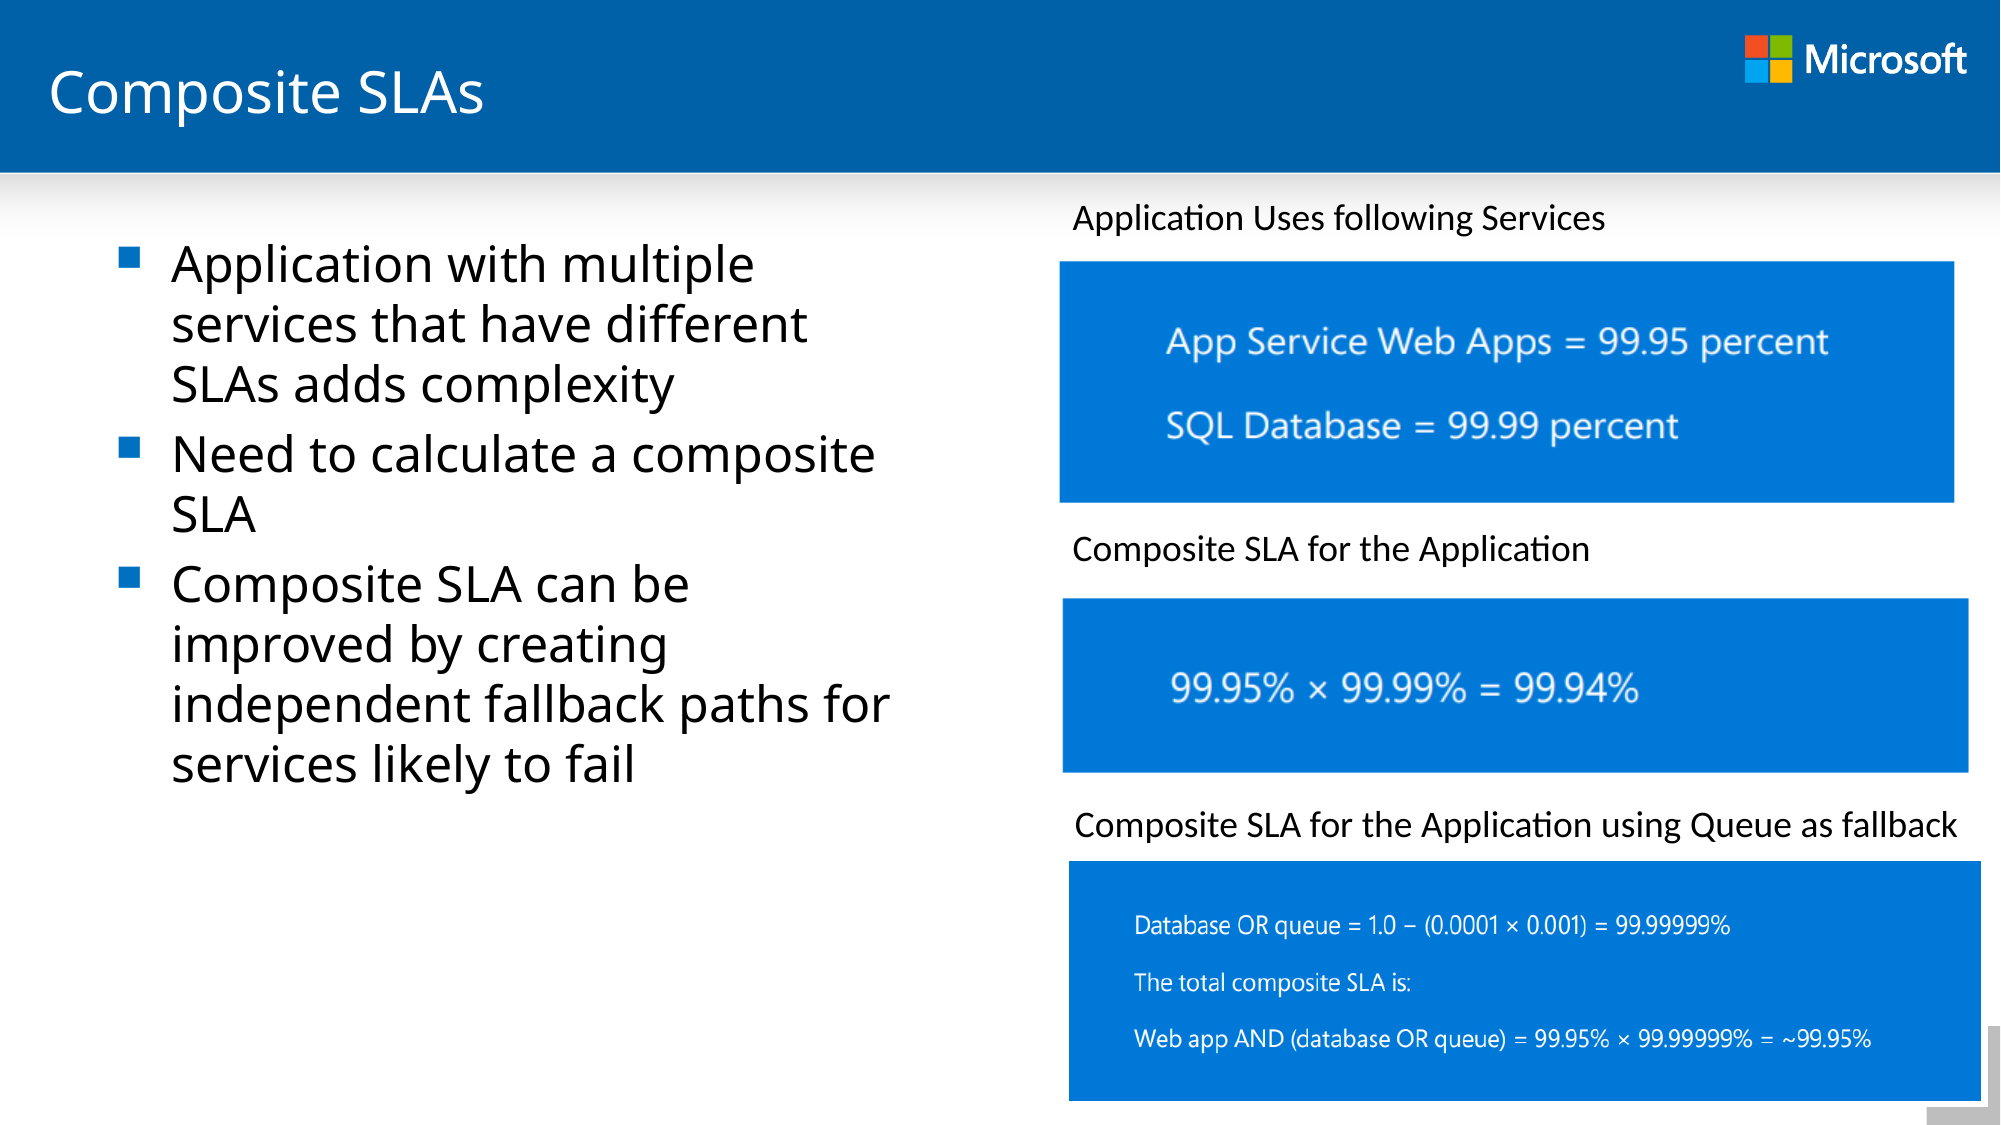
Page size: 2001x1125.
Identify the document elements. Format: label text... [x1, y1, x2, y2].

list Application with multiple services that have different SLAs adds complexity Need to calculate a composite SLA Composite SLA can be improved by creating independent fallback paths for services likely to fail [99, 224, 910, 1125]
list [1054, 253, 1965, 517]
title Composite SLAs [33, 24, 1736, 156]
text_box Application Uses following Services [1057, 185, 1622, 246]
picture [1714, 6, 1997, 111]
picture [1054, 586, 1981, 784]
text_box Composite SLA for the Application using Queue as fallback [1060, 793, 1974, 849]
picture [1061, 849, 1988, 1107]
text_box Composite SLA for the Application [1057, 525, 1607, 577]
